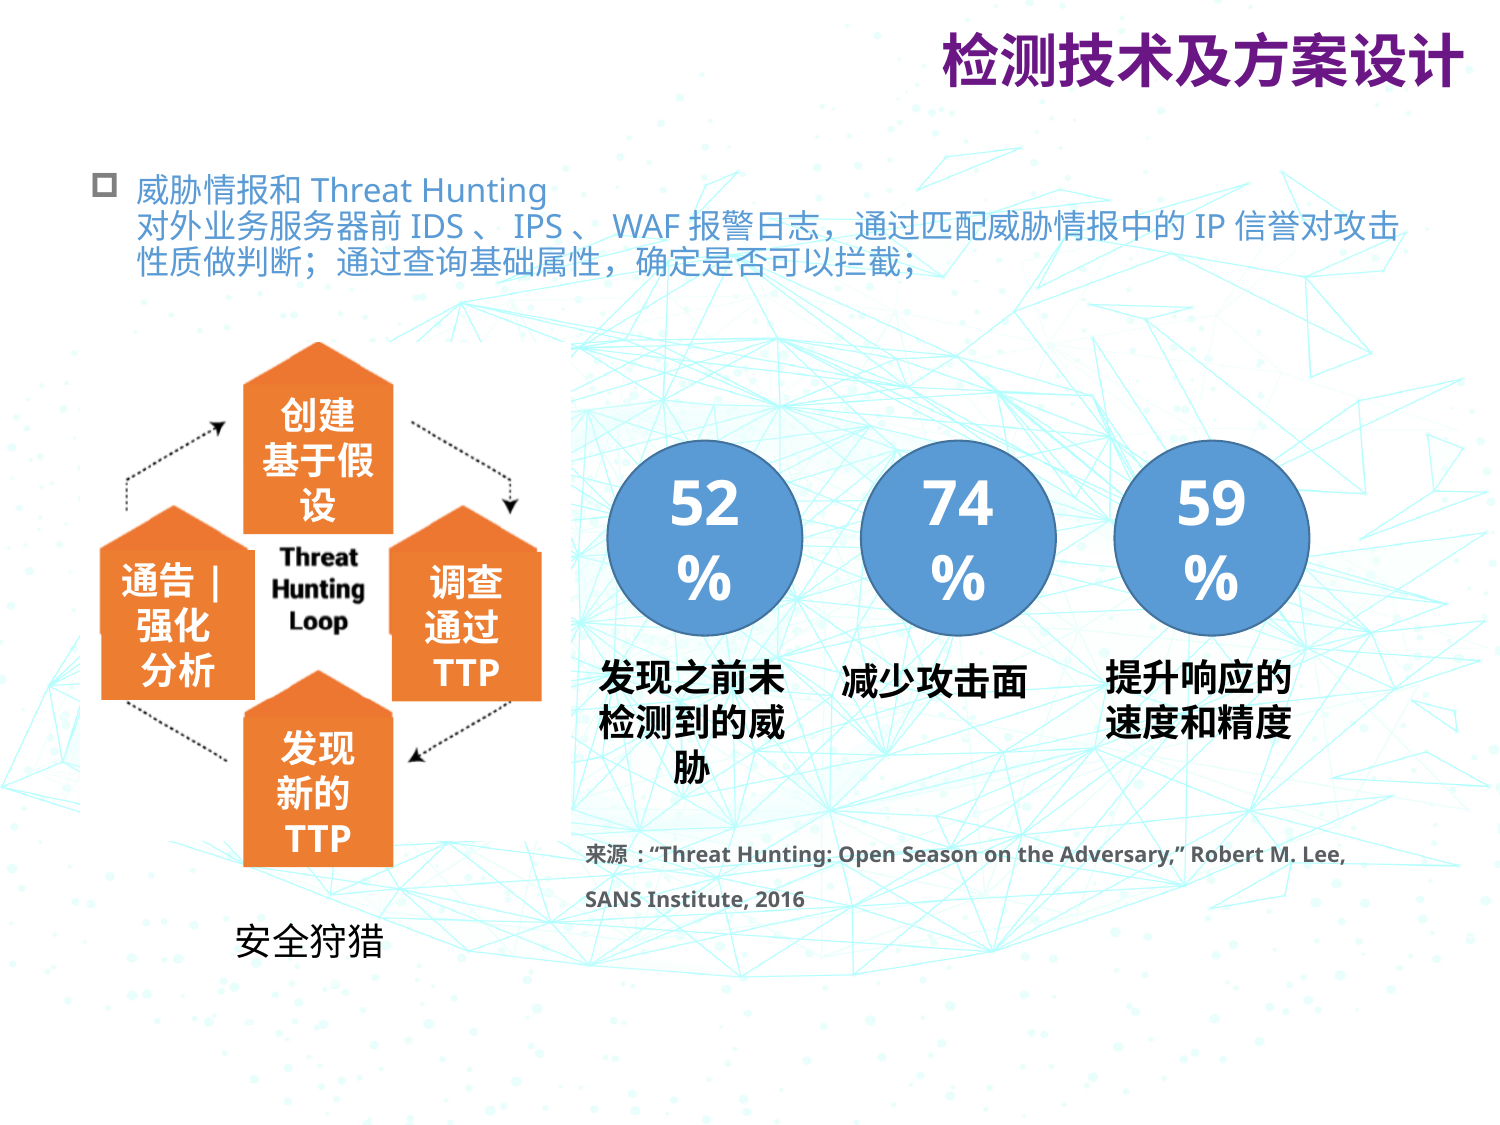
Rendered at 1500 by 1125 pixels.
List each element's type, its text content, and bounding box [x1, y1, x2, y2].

picture [0, 0, 1500, 1125]
text_box 检测技术及方案设计 [218, 11, 1481, 107]
text_box 发现之前未检测到的威胁 [571, 647, 814, 797]
text_box 来源: “Threat Hunting: Open Season on the Adversary,” Robert M. Lee, SANS Institute, 2016 [570, 828, 1405, 934]
text_box 安全狩猎 [137, 910, 482, 971]
text_box 提升响应的速度和精度 [1077, 647, 1321, 752]
text_box 减少攻击面 [813, 650, 1057, 711]
text_box 52% [606, 439, 804, 637]
text_box 59% [1113, 439, 1311, 637]
title 威胁情报和Threat Hunting 对外业务服务器前IDS、IPS、WAF报警日志，通过匹配威胁情报中的IP信誉对攻击性质做判断；通过查询基础属性，确定是否可以拦截； [75, 166, 1425, 339]
text_box 发现 新的TTP [243, 841, 394, 868]
text_box 74% [859, 439, 1057, 637]
